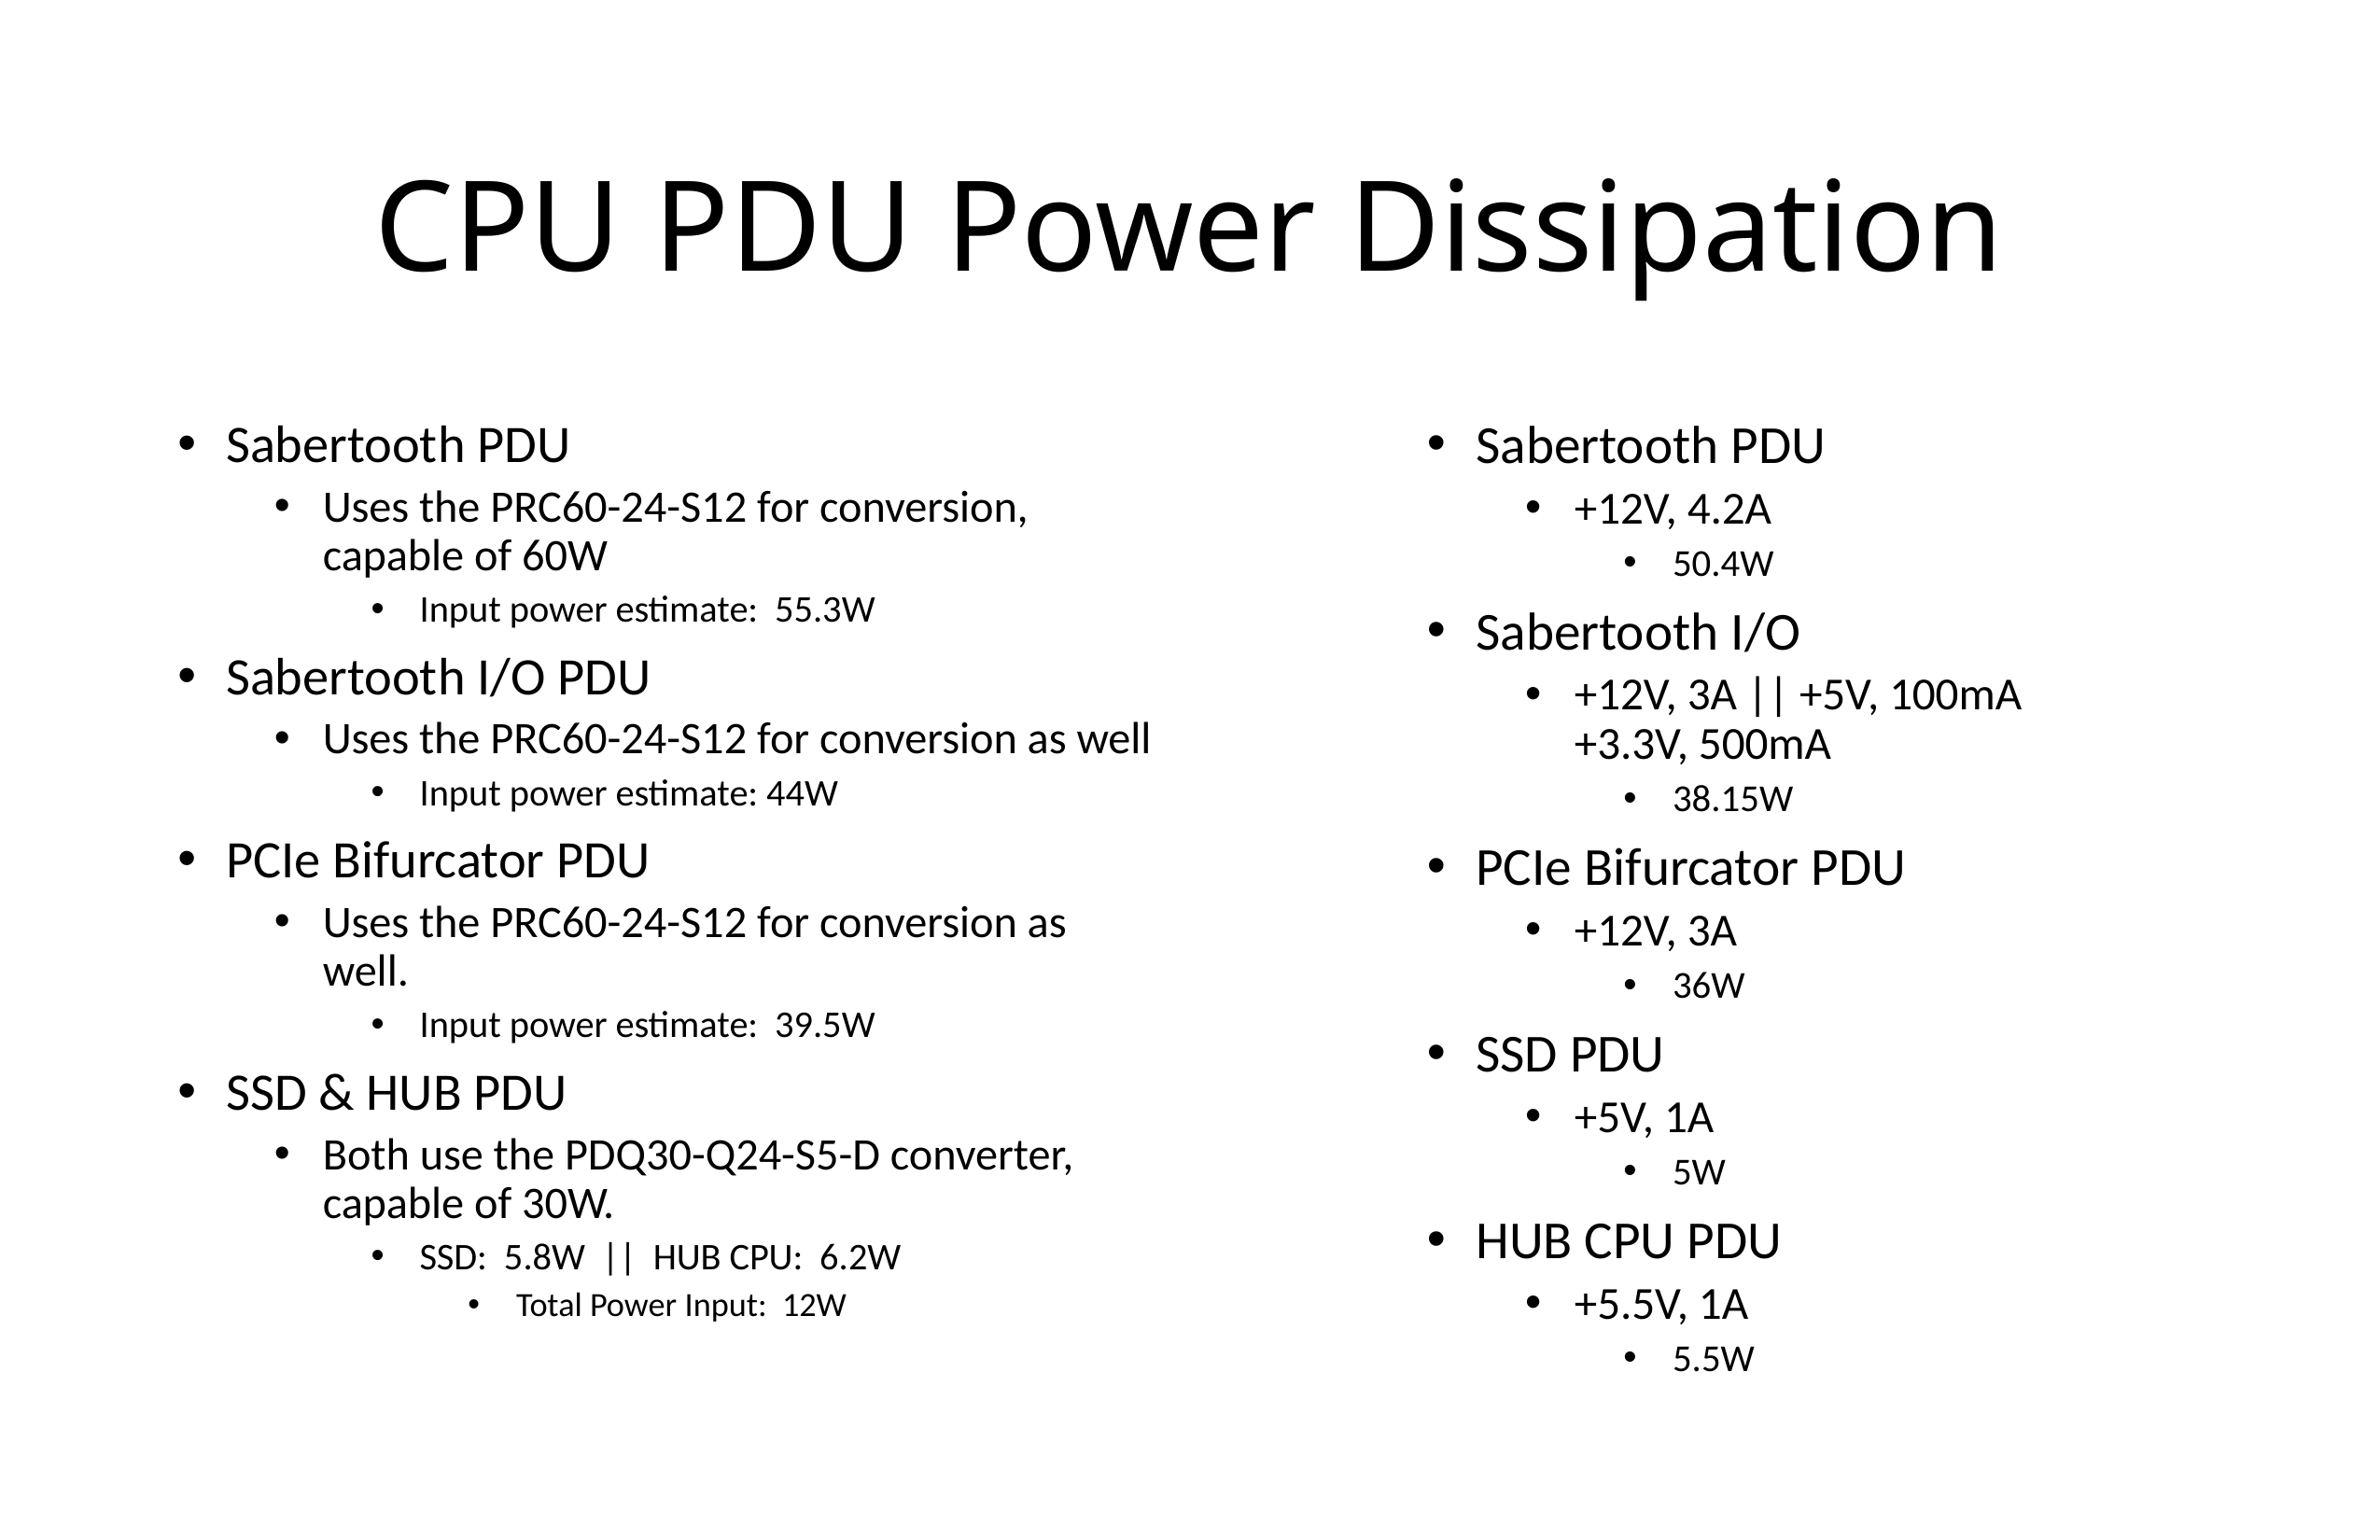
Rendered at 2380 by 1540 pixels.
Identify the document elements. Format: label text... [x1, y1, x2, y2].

list Sabertooth PDU Uses the PRC60-24-S12 for conversion, capable of 60W Input power estimate: 55.3W Sabertooth I/O PDU Uses the PRC60-24-S12 for conversion as well Input power estimate: 44W PCIe Bifurcator PDU Uses the PRC60-24-S12 for conversion as well. Input power estimate: 39.5W SSD & HUB PDU Both use the PDQ30-Q24-S5-D converter, capable of 30W. SSD: 5.8W || HUB CPU: 6.2W Total Power Input: 12W [163, 410, 1176, 1388]
title CPU PDU Power Dissipation [163, 81, 2217, 380]
list Sabertooth PDU +12V, 4.2A 50.4W Sabertooth I/O +12V, 3A || +5V, 100mA +3.3V, 500mA 38.15W PCIe Bifurcator PDU +12V, 3A 36W SSD PDU +5V, 1A 5W HUB CPU PDU +5.5V, 1A 5.5W [1412, 410, 2083, 1388]
